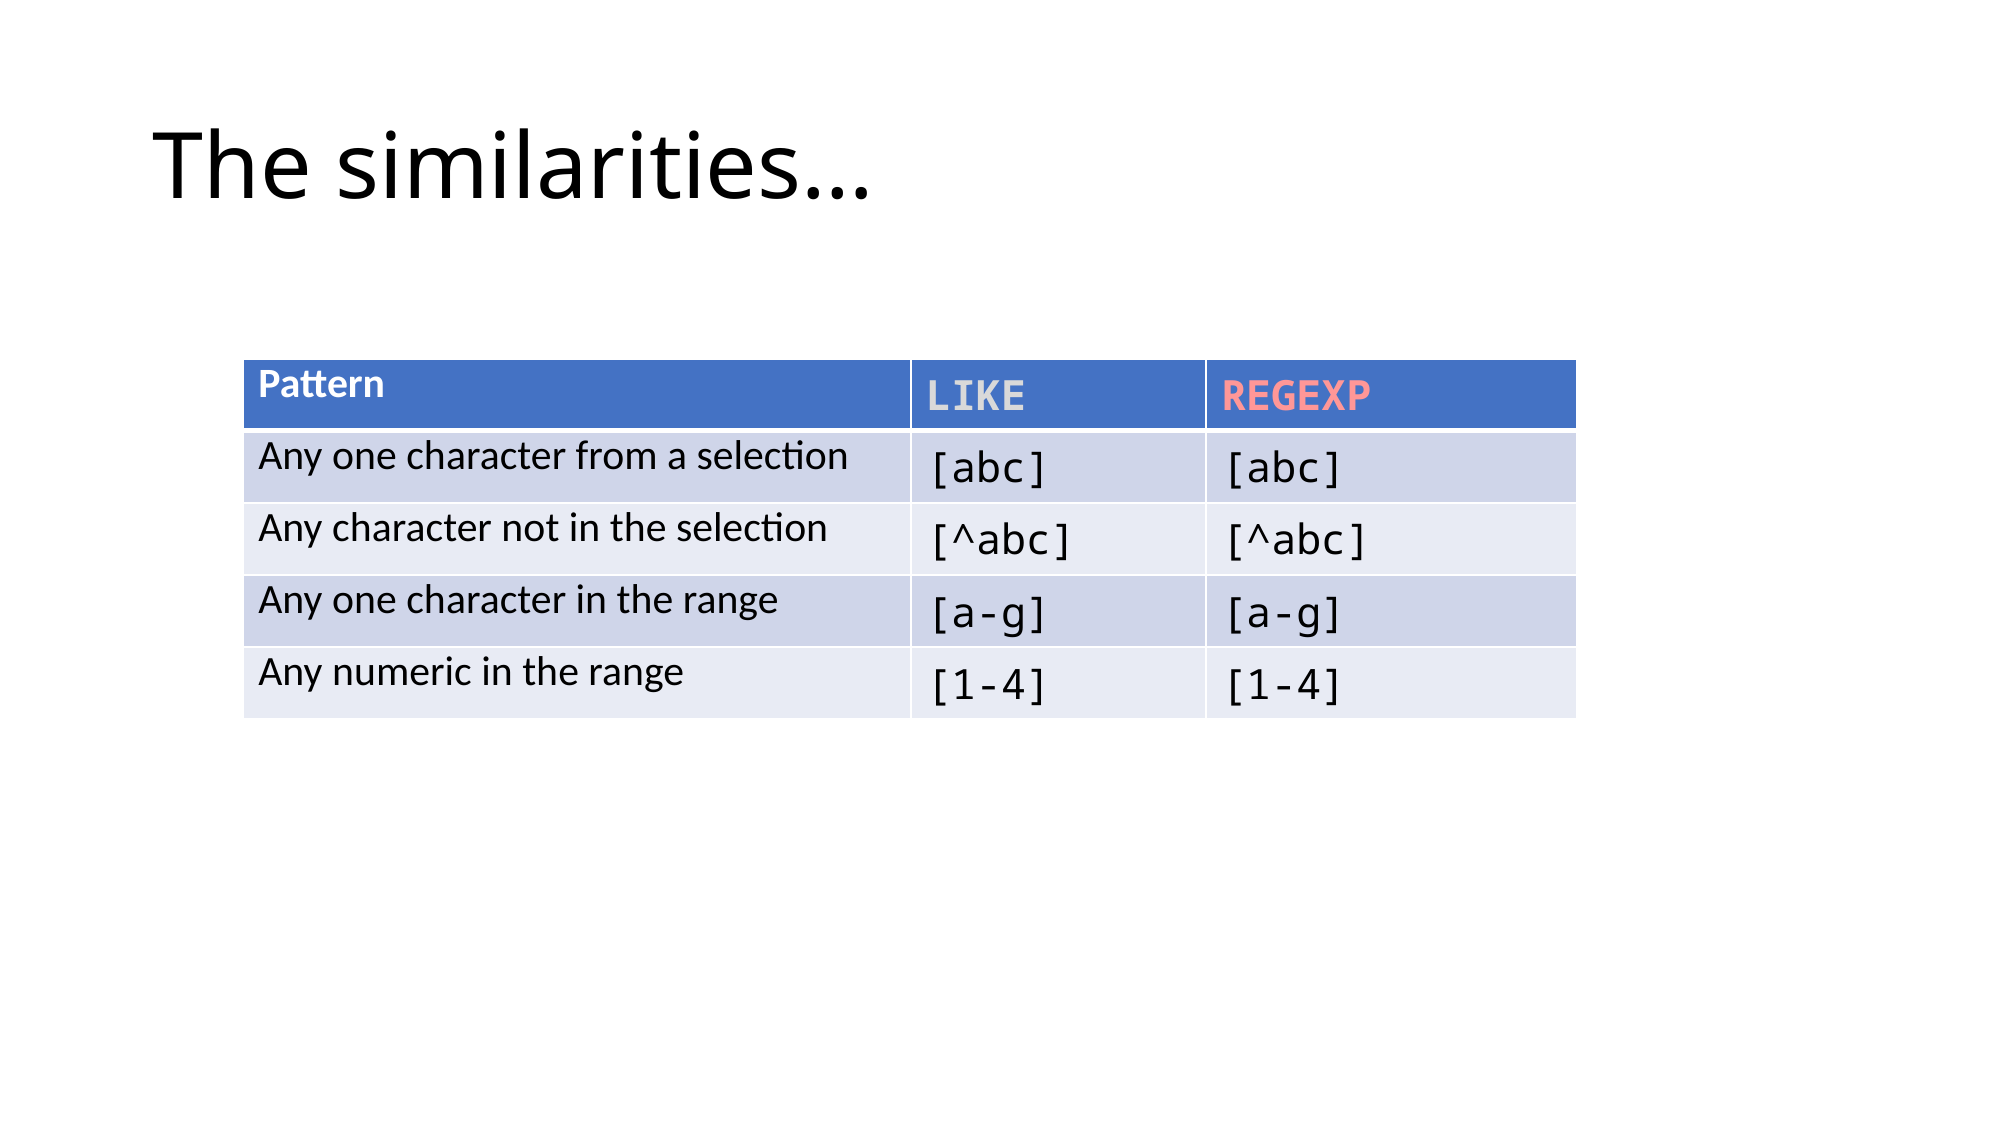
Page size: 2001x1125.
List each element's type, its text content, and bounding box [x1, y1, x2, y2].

table_cell [abc] [912, 433, 1205, 502]
table_cell [a-g] [912, 576, 1205, 646]
table_cell [abc] [1207, 433, 1576, 502]
table_cell Any character not in the selection [244, 504, 910, 574]
table_header REGEXP [1207, 360, 1576, 428]
table_cell [a-g] [1207, 576, 1576, 646]
table_cell Any numeric in the range [244, 648, 910, 718]
table_header LIKE [912, 360, 1205, 428]
table_cell [1-4] [1207, 648, 1576, 718]
table_cell Any one character from a selection [244, 433, 910, 502]
table_cell [^abc] [1207, 504, 1576, 574]
table_header Pattern [244, 360, 910, 428]
title The similarities… [137, 59, 1863, 278]
table_cell [^abc] [912, 504, 1205, 574]
table_cell [1-4] [912, 648, 1205, 718]
table_cell Any one character in the range [244, 576, 910, 646]
